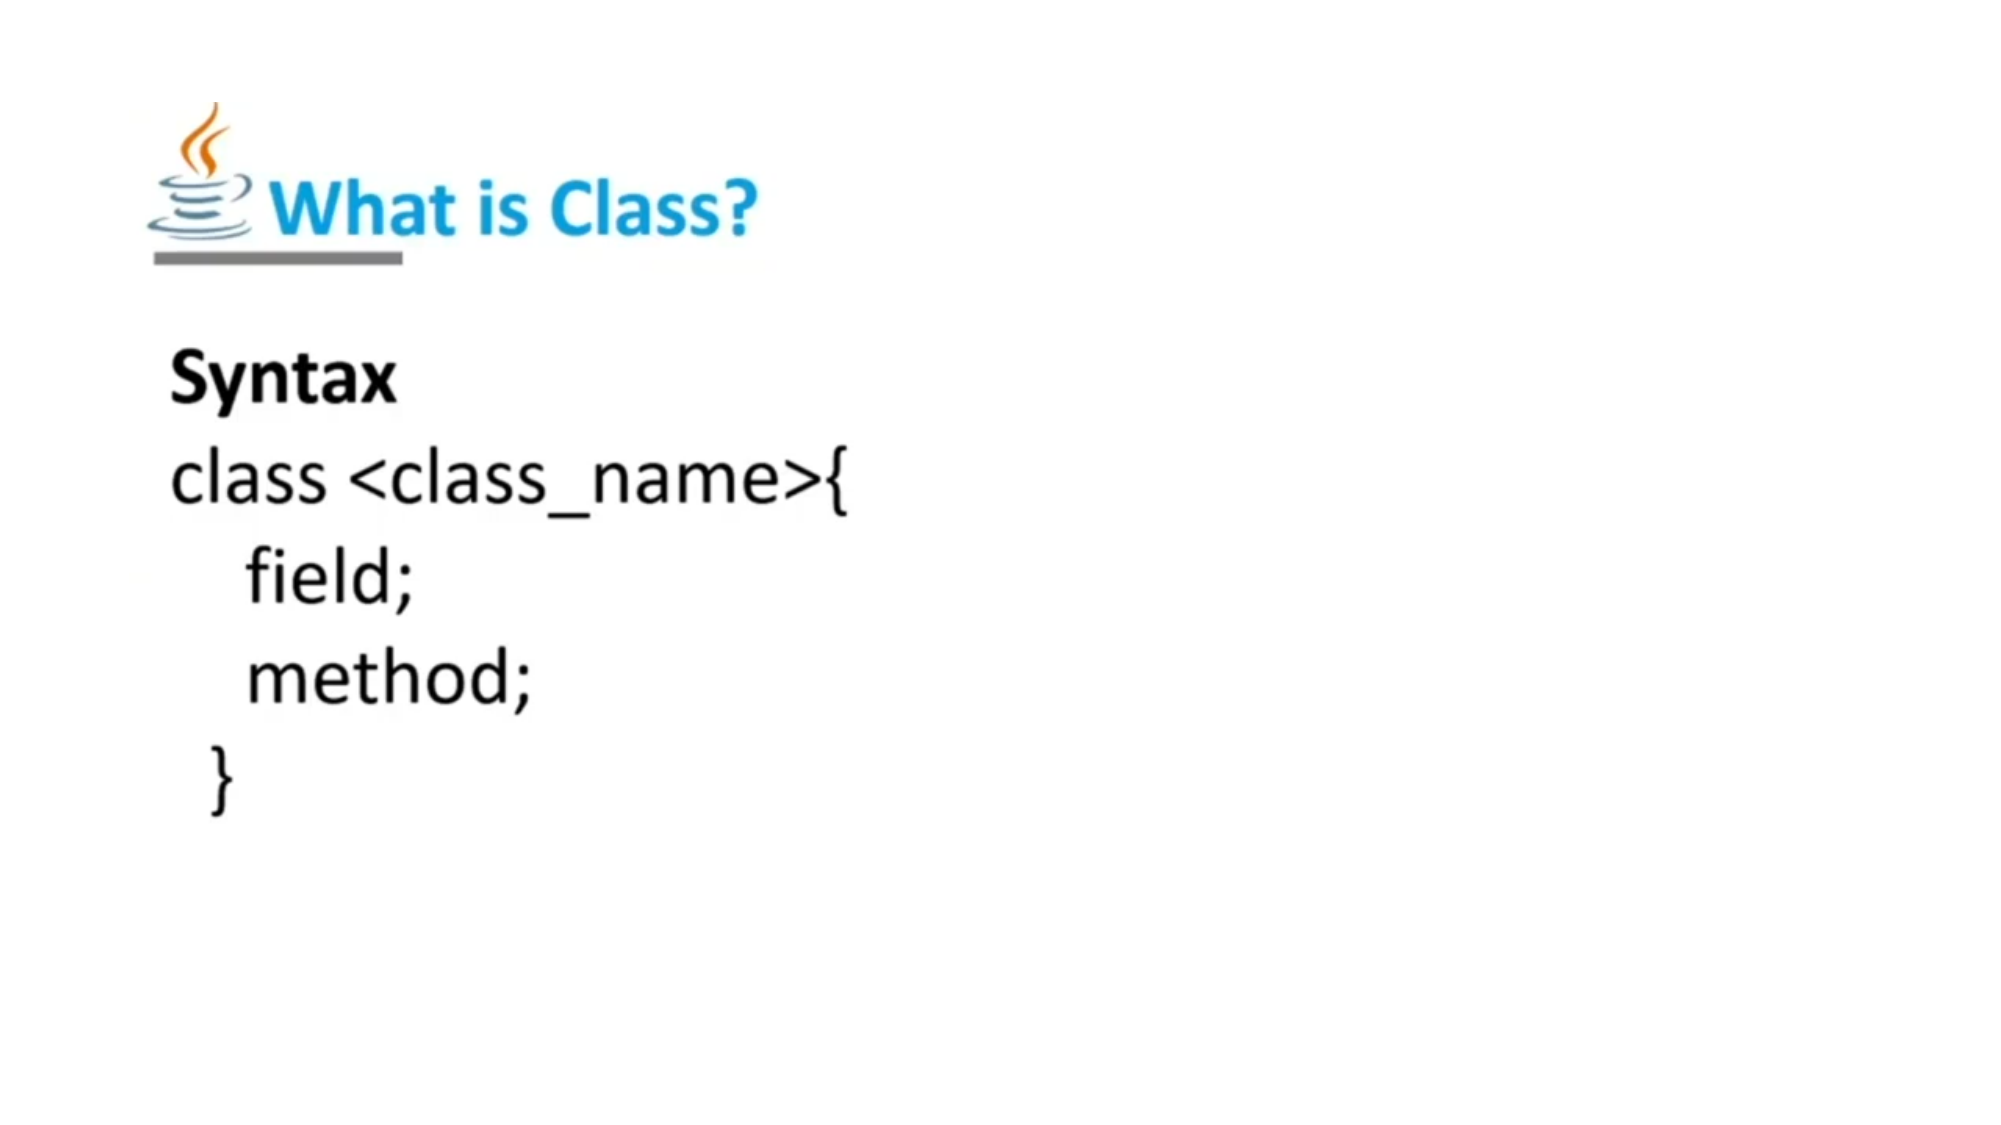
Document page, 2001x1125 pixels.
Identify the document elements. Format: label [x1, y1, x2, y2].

picture [129, 102, 908, 845]
